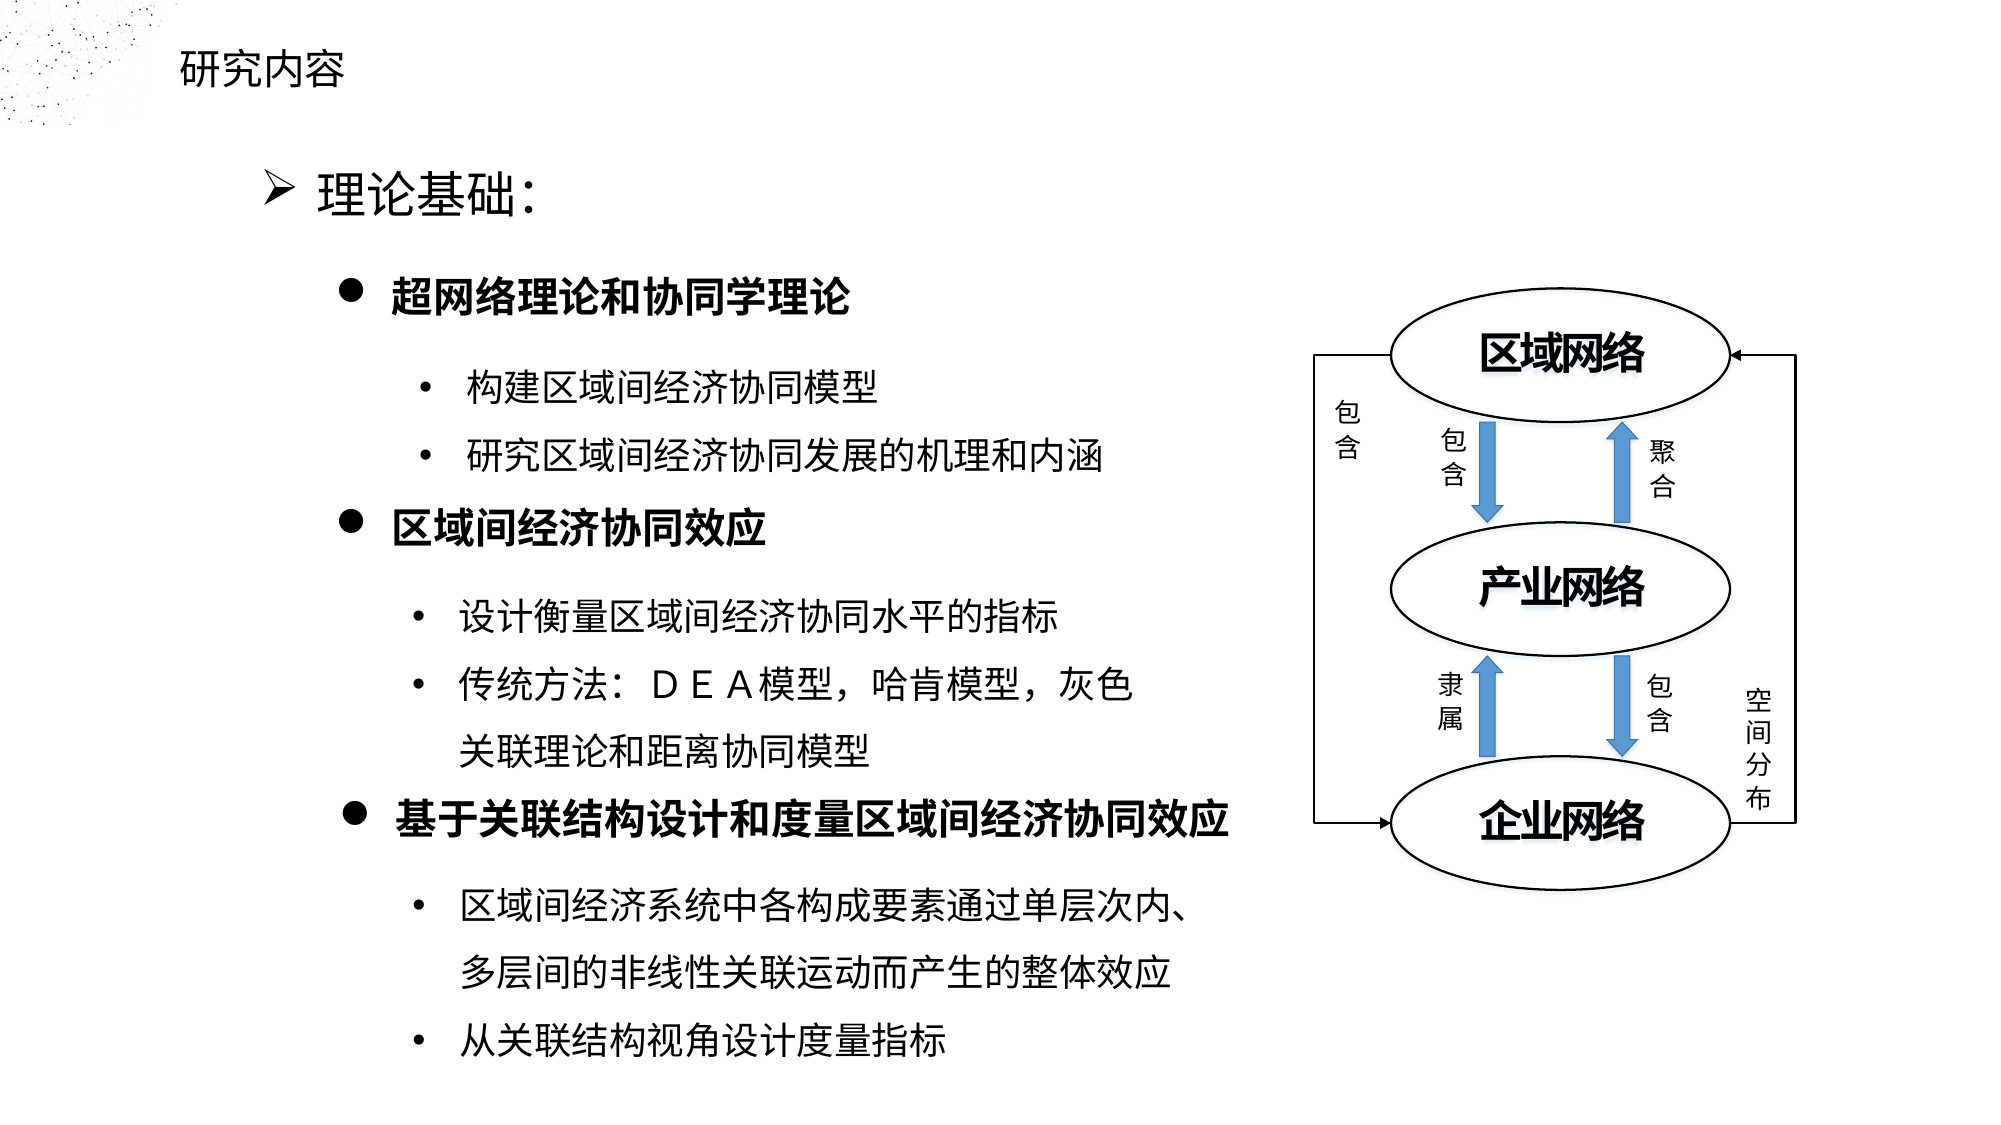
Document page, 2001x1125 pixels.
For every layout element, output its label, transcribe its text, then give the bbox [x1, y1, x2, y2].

picture [0, 0, 186, 139]
text_box 区域间经济系统中各构成要素通过单层次内、多层间的非线性关联运动而产生的整体效应 从关联结构视角设计度量指标 [397, 851, 1250, 1069]
text_box 区域间经济协同效应 [320, 494, 846, 560]
text_box 研究内容 [186, 20, 811, 100]
text_box 超网络理论和协同学理论 [320, 263, 1250, 329]
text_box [1300, 284, 1808, 899]
text_box 构建区域间经济协同模型 研究区域间经济协同发展的机理和内涵 [404, 334, 1119, 485]
text_box 基于关联结构设计和度量区域间经济协同效应 [324, 785, 1246, 851]
text_box 理论基础： [245, 156, 582, 232]
text_box 设计衡量区域间经济协同水平的指标 传统方法：ＤＥＡ模型，哈肯模型，灰色关联理论和距离协同模型 [397, 563, 1170, 781]
